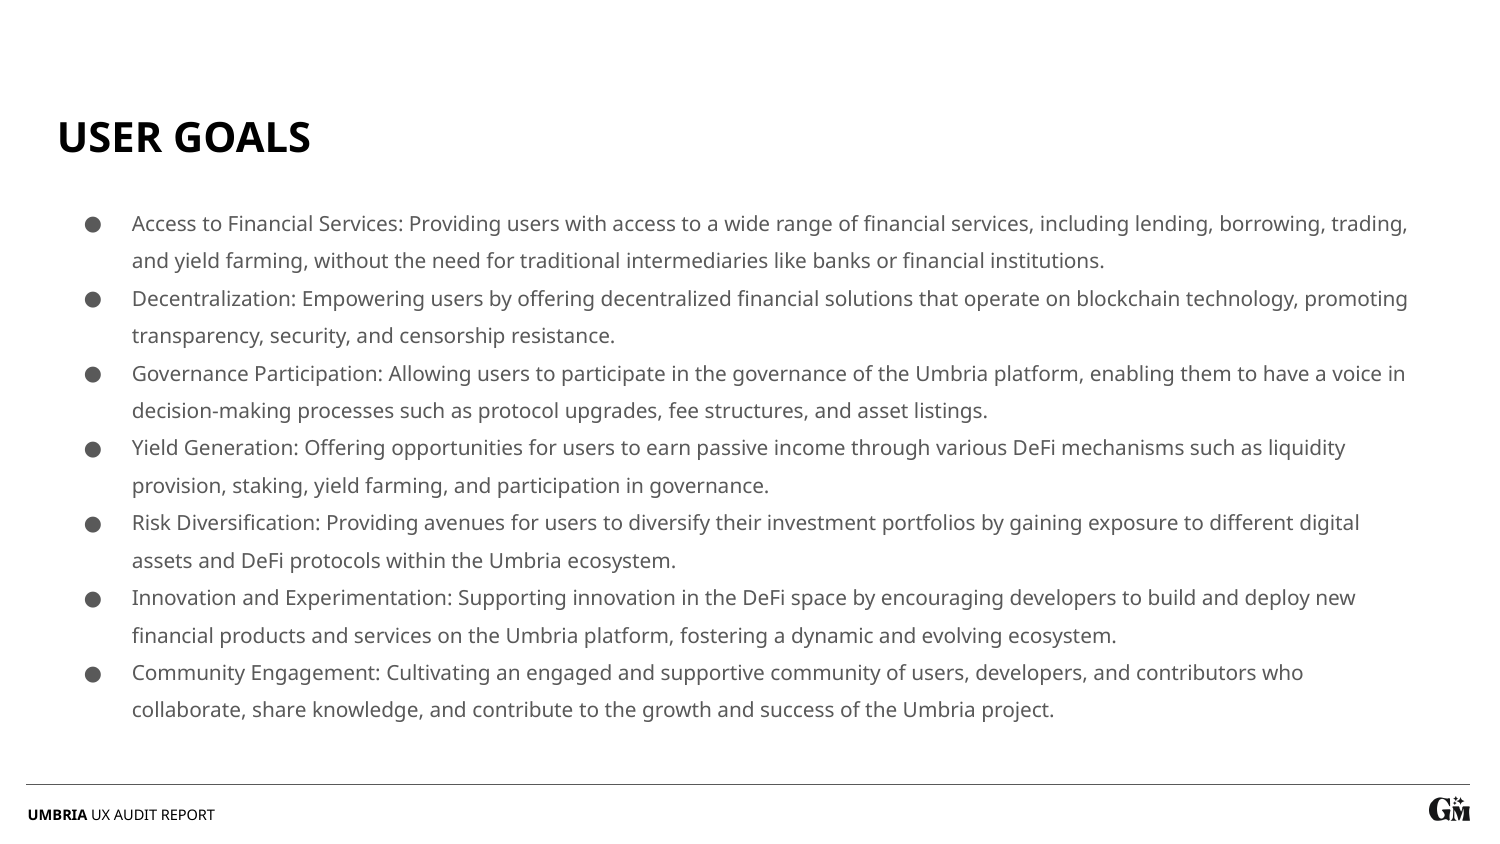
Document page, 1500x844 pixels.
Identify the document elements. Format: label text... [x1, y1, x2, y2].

text_box Access to Financial Services: Providing users with access to a wide range of financial services, including lending, borrowing, trading, and yield farming, without the need for traditional intermediaries like banks or financial institutions. Decentralization: Empowering users by offering decentralized financial solutions that operate on blockchain technology, promoting transparency, security, and censorship resistance. Governance Participation: Allowing users to participate in the governance of the Umbria platform, enabling them to have a voice in decision-making processes such as protocol upgrades, fee structures, and asset listings. Yield Generation: Offering opportunities for users to earn passive income through various DeFi mechanisms such as liquidity provision, staking, yield farming, and participation in governance. Risk Diversification: Providing avenues for users to diversify their investment portfolios by gaining exposure to different digital assets and DeFi protocols within the Umbria ecosystem. Innovation and Experimentation: Supporting innovation in the DeFi space by encouraging developers to build and deploy new financial products and services on the Umbria platform, fostering a dynamic and evolving ecosystem. Community Engagement: Cultivating an engaged and supportive community of users, developers, and contributors who collaborate, share knowledge, and contribute to the growth and success of the Umbria project. [41, 182, 1432, 738]
text_box USER GOALS [41, 96, 740, 176]
picture [1429, 796, 1470, 821]
